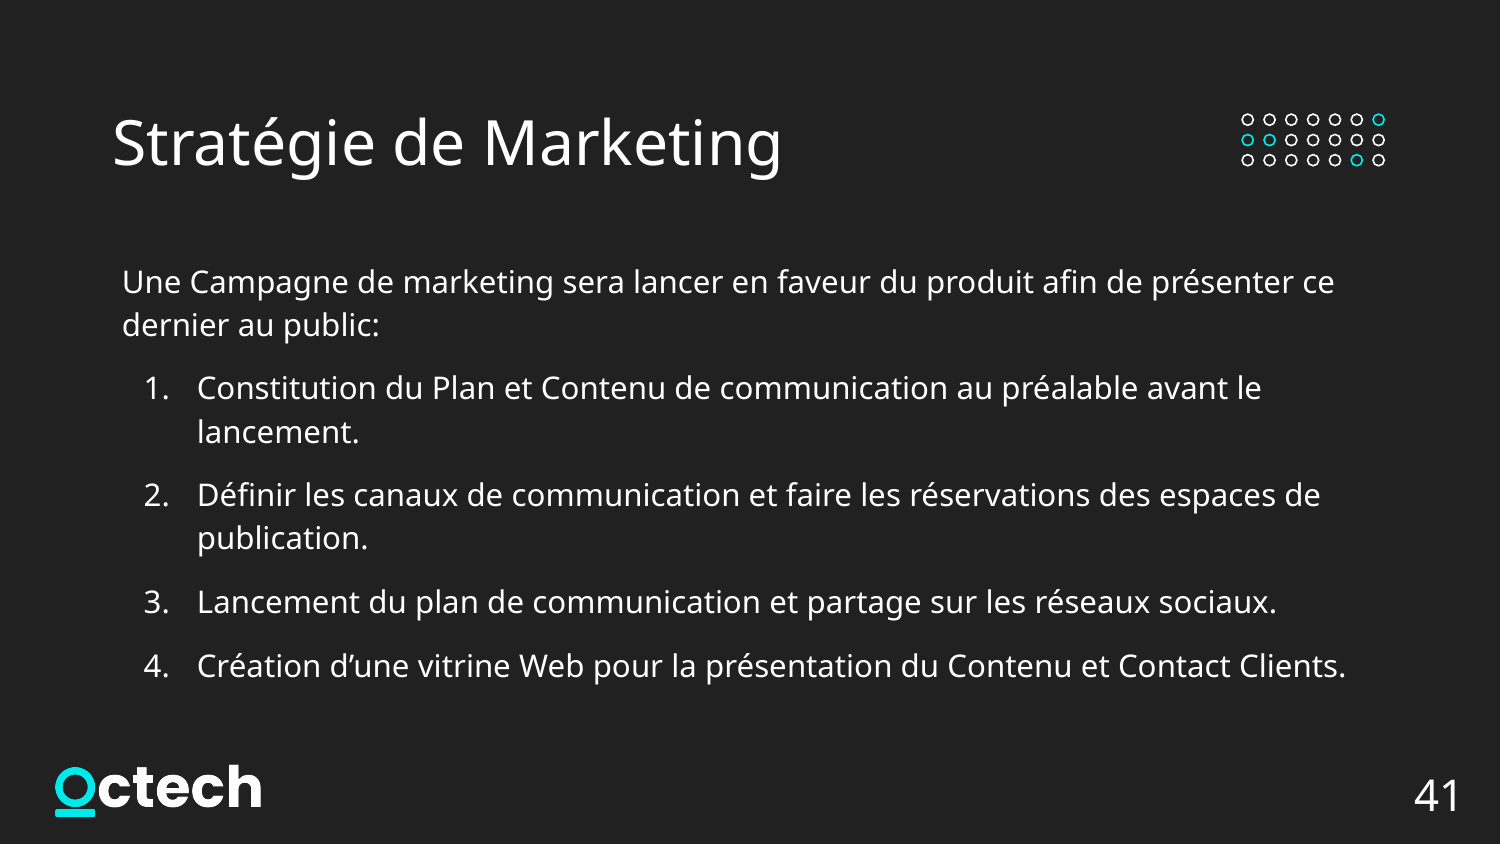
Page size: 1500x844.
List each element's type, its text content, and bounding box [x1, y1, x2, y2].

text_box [1241, 113, 1385, 167]
picture [55, 758, 264, 843]
text_box Une Campagne de marketing sera lancer en faveur du produit afin de présenter ce dernier au public: Constitution du Plan et Contenu de communication au préalable avant le lancement. Définir les canaux de communication et faire les réservations des espaces de publication. Lancement du plan de communication et partage sur les réseaux sociaux. Création d’une vitrine Web pour la présentation du Contenu et Contact Clients. [106, 241, 1416, 721]
slide_number ‹#› [1389, 764, 1480, 830]
text_box Stratégie de Marketing [97, 87, 1200, 207]
